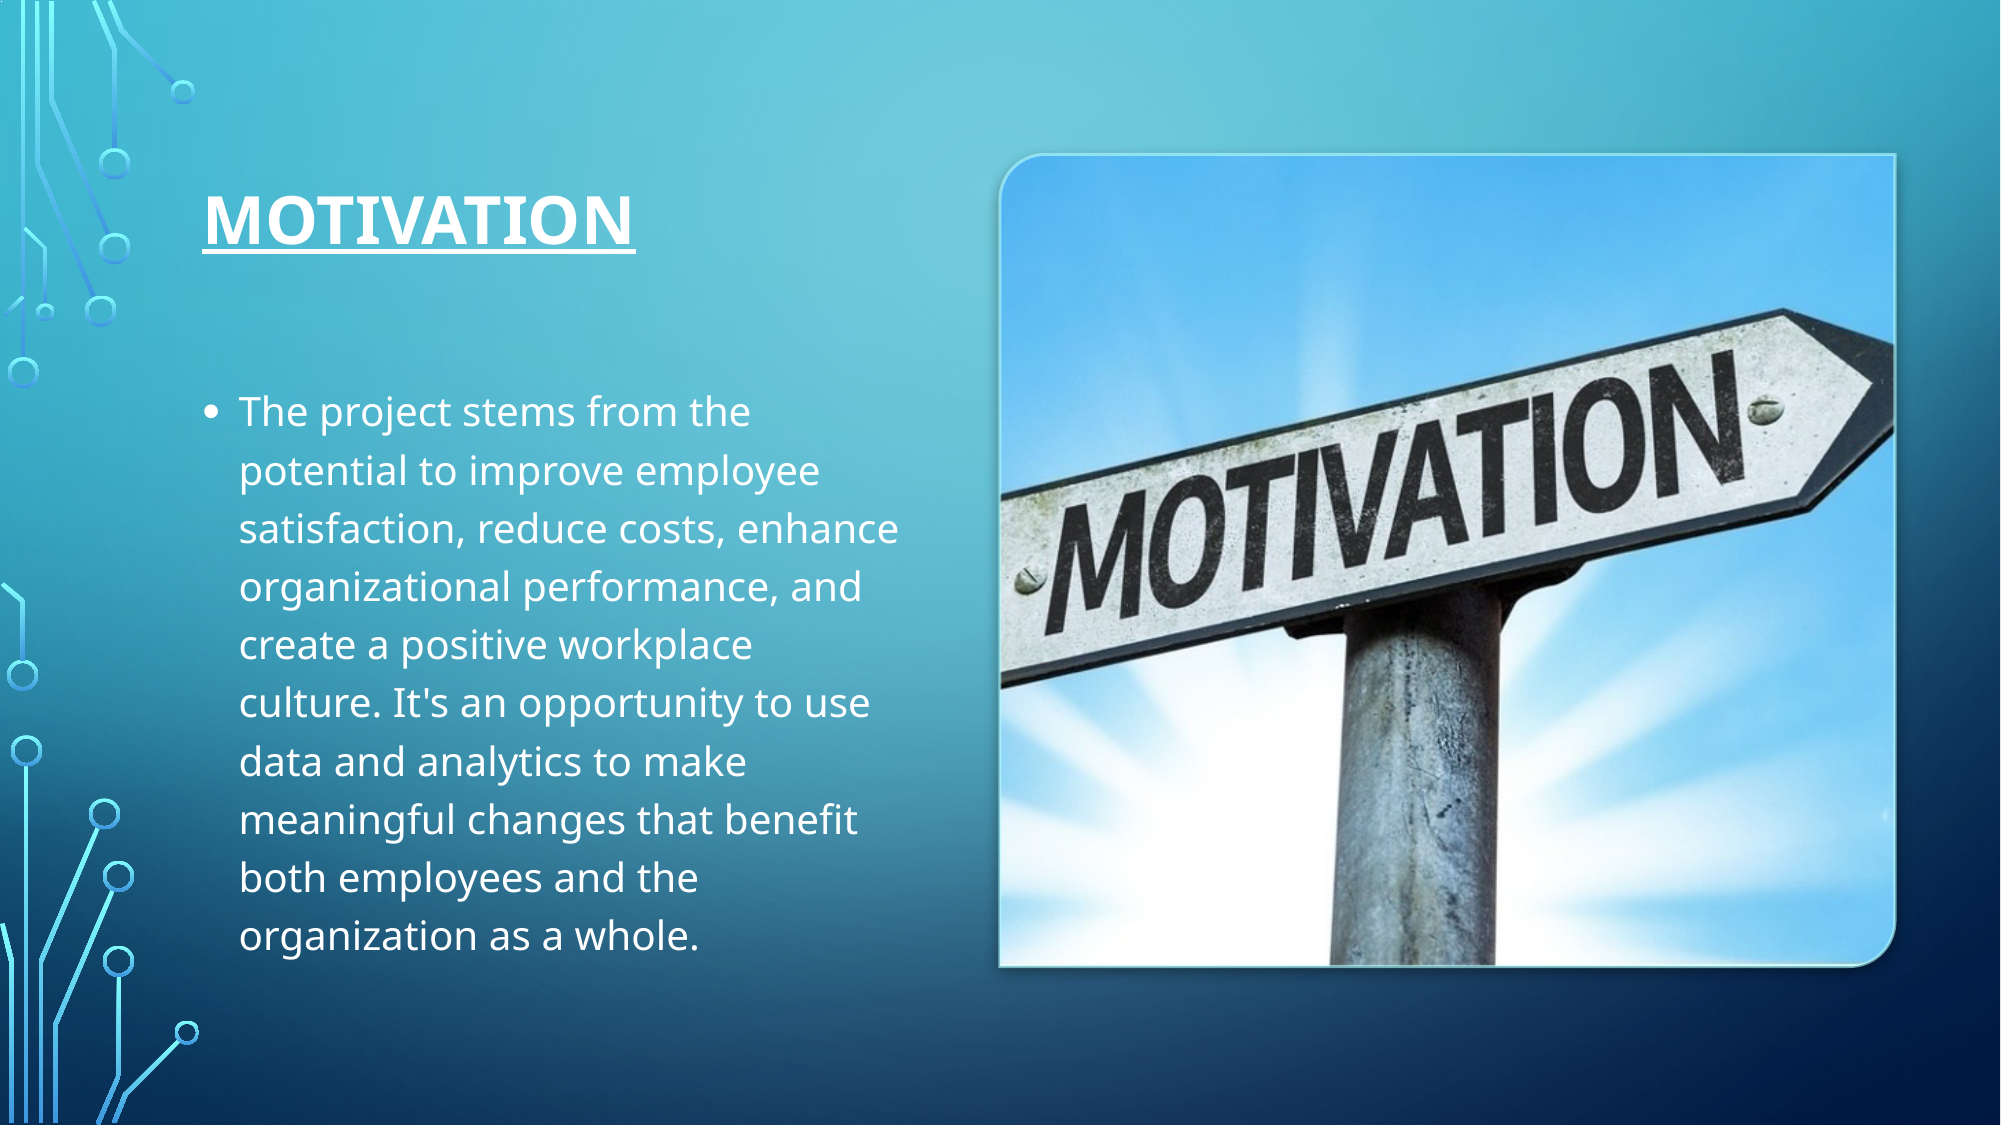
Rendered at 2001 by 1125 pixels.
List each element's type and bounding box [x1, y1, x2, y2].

text_box [0, 0, 201, 1125]
picture [201, 0, 2000, 1125]
